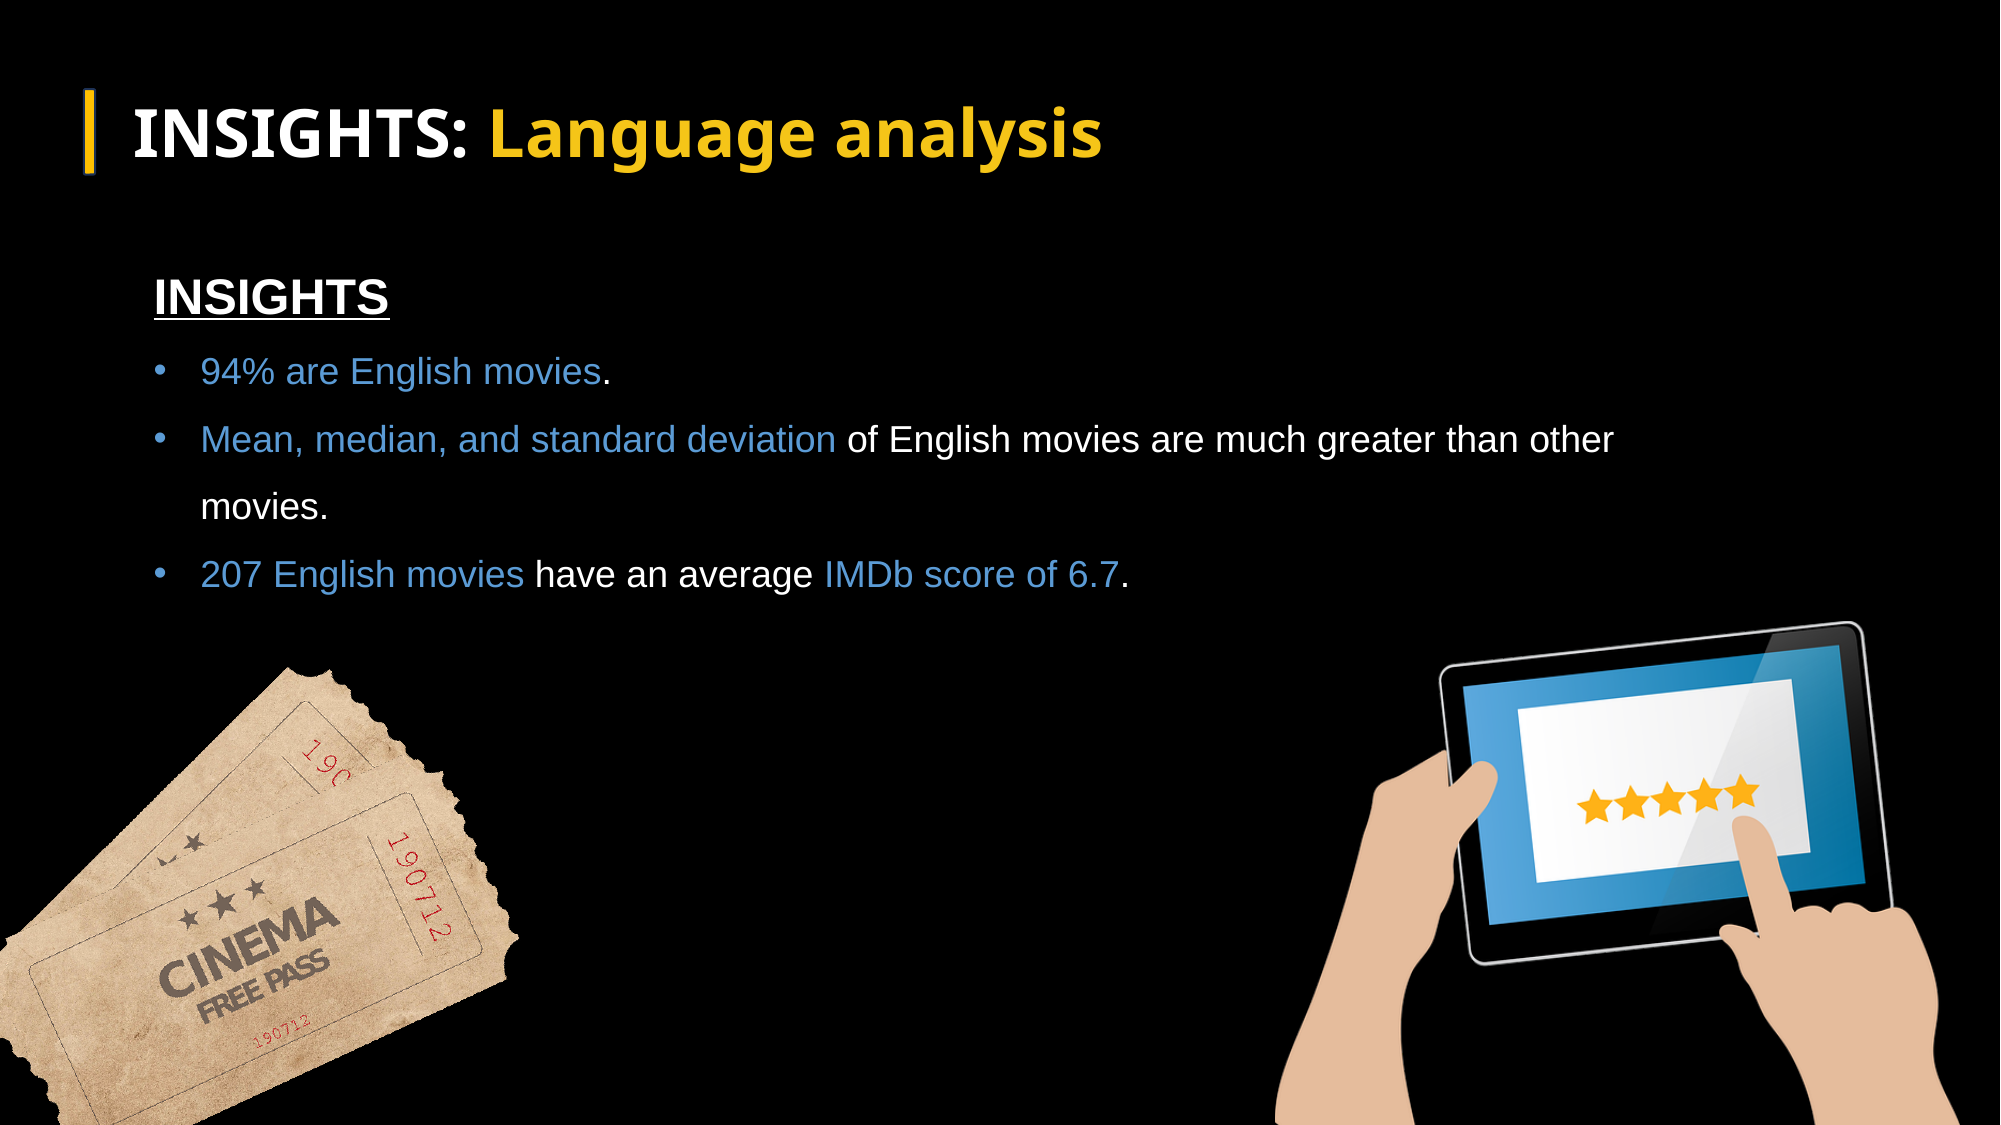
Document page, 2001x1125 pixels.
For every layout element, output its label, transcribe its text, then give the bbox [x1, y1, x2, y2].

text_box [83, 83, 1155, 180]
text_box INSIGHTS 94% are English movies. Mean, median, and standard deviation of English movies are much greater than other movies. 207 English movies have an average IMDb score of 6.7. [138, 227, 1683, 603]
picture [1275, 621, 1960, 1125]
picture [0, 649, 531, 1125]
